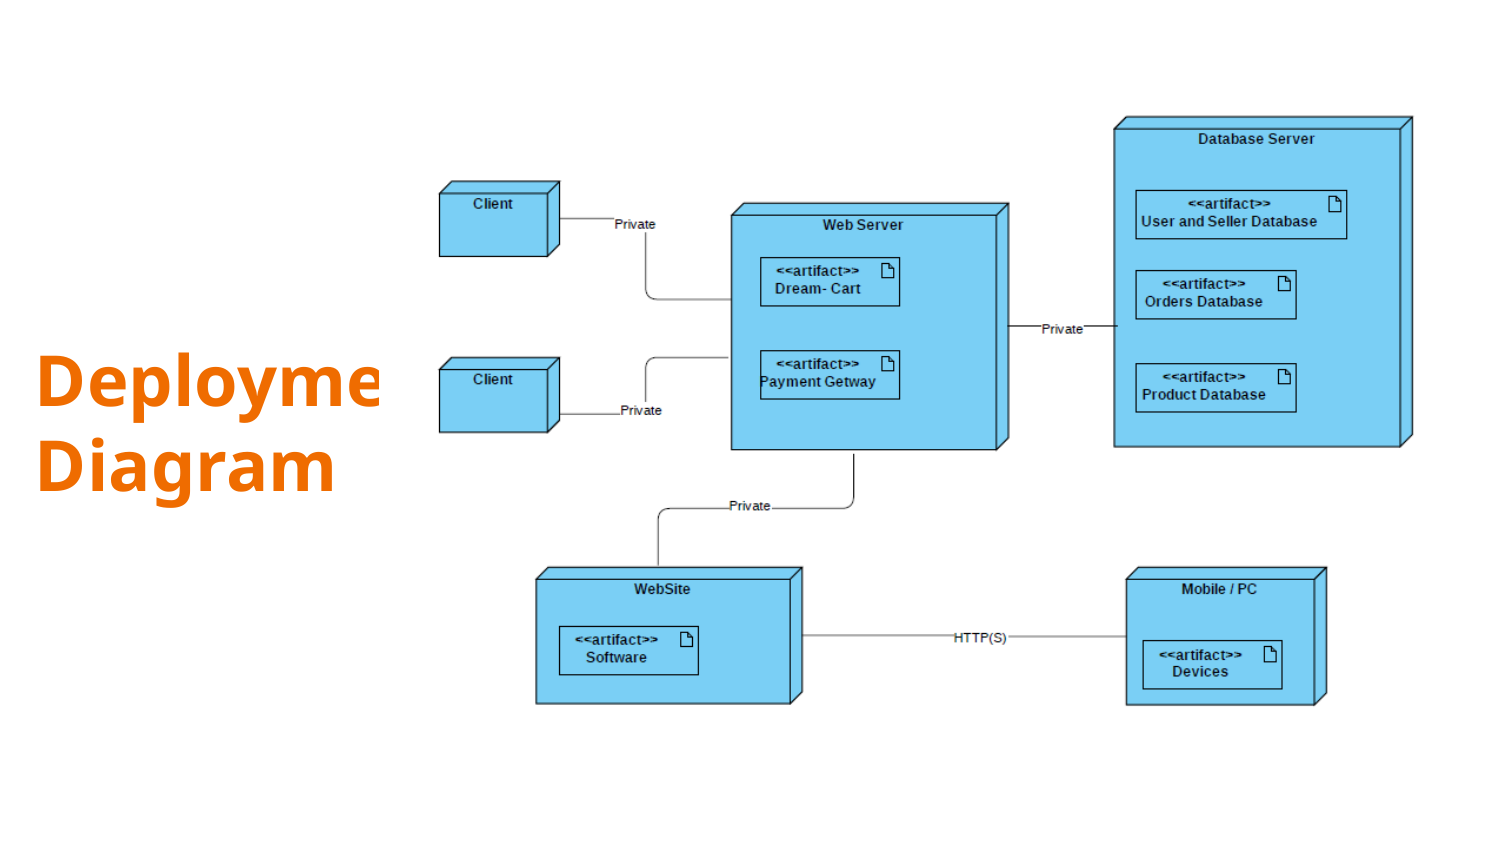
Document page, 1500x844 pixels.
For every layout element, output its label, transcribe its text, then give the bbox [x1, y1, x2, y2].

picture [379, 78, 1479, 765]
title Deployment Diagram [19, 321, 373, 523]
